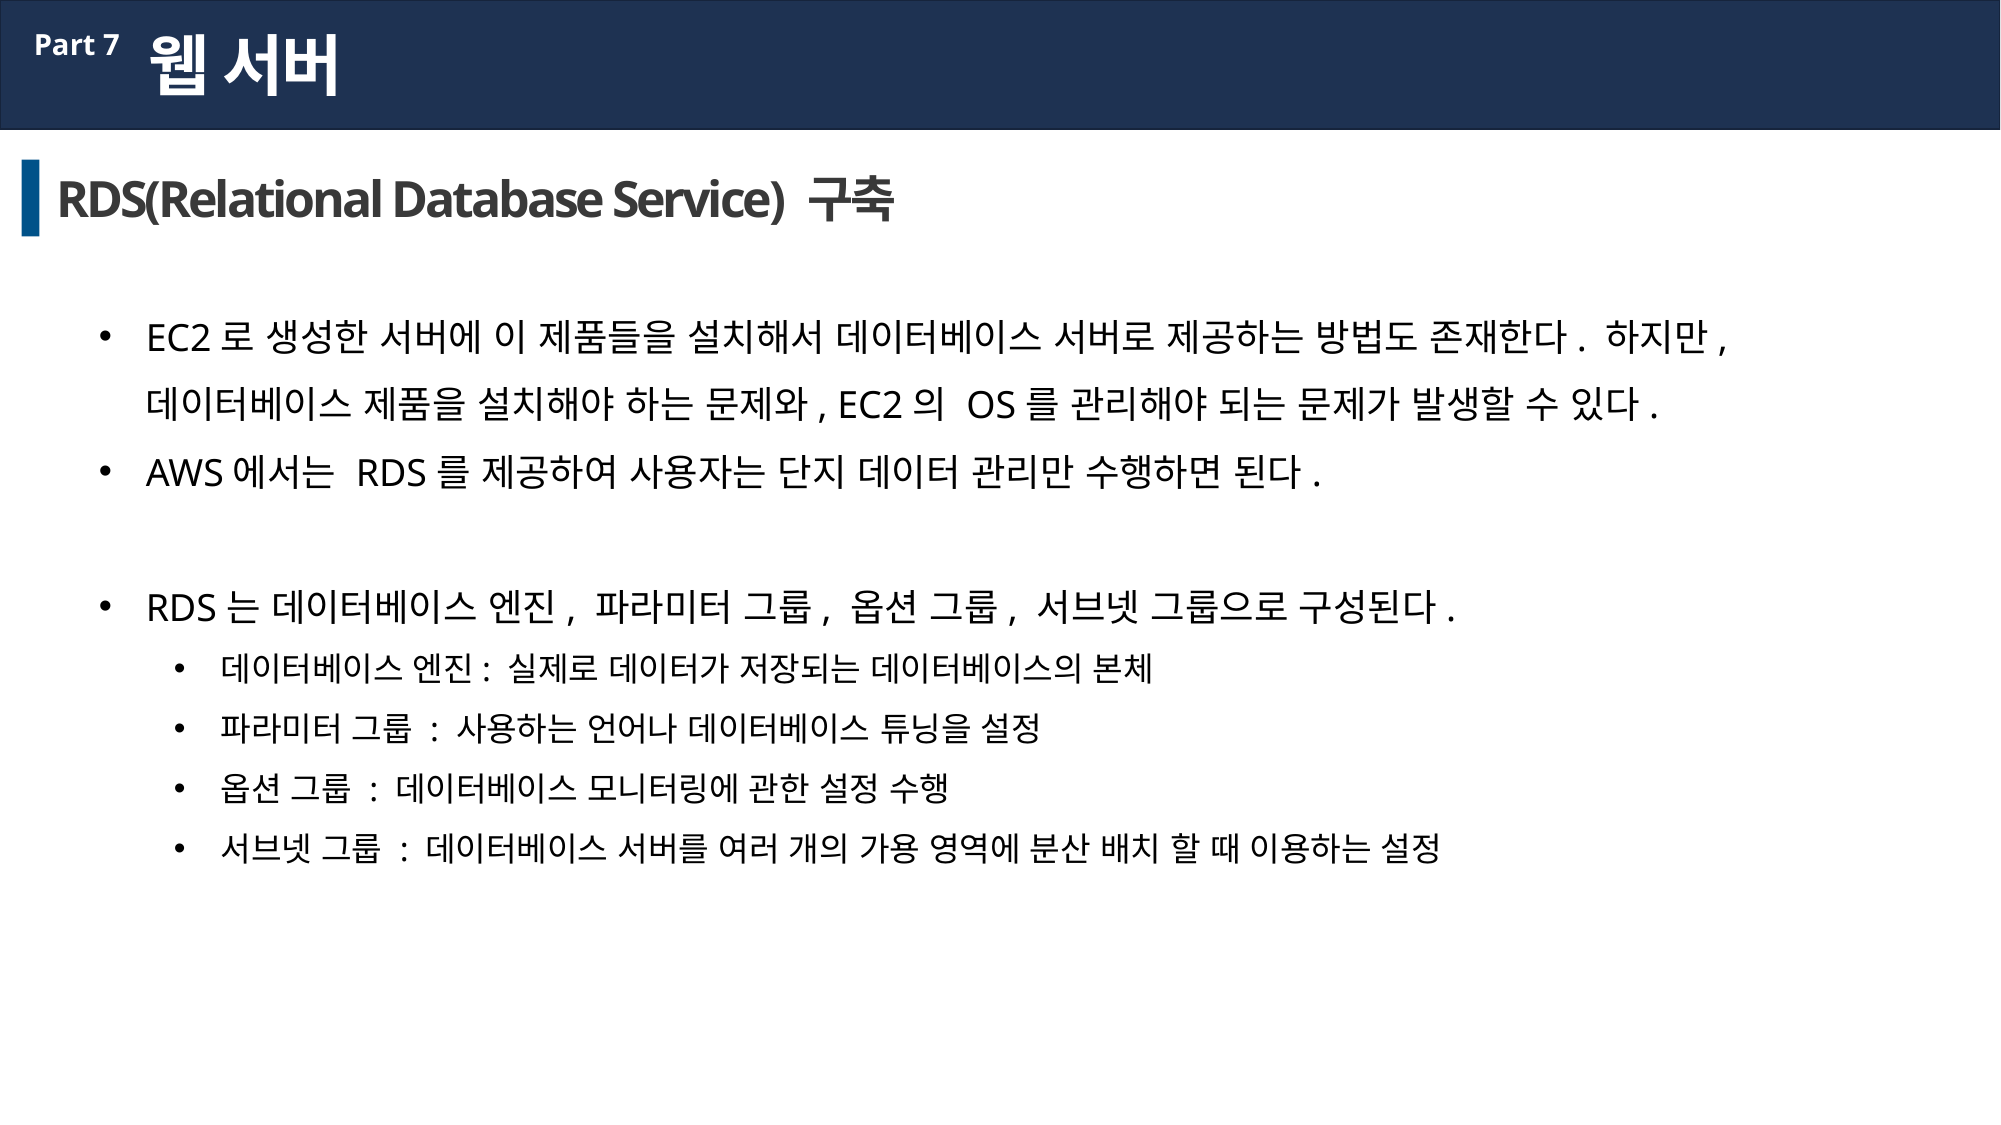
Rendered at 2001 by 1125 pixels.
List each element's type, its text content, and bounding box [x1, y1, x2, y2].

text_box [21, 159, 40, 237]
text_box EC2로 생성한 서버에 이 제품들을 설치해서 데이터베이스 서버로 제공하는 방법도 존재한다. 하지만, 데이터베이스 제품을 설치해야 하는 문제와, EC2의 OS를 관리해야 되는 문제가 발생할 수 있다. AWS에서는 RDS를 제공하여 사용자는 단지 데이터 관리만 수행하면 된다. RDS는 데이터베이스 엔진, 파라미터 그룹, 옵션 그룹, 서브넷 그룹으로 구성된다. 데이터베이스 엔진: 실제로 데이터가 저장되는 데이터베이스의 본체 파라미터 그룹 : 사용하는 언어나 데이터베이스 튜닝을 설정 옵션 그룹 : 데이터베이스 모니터링에 관한 설정 수행 서브넷 그룹 : 데이터베이스 서버를 여러 개의 가용 영역에 분산 배치 할 때 이용하는 설정 [84, 283, 1916, 936]
text_box 웹 서버 [133, 16, 373, 112]
text_box RDS(Relational Database Service) 구축 [41, 160, 911, 235]
text_box Part 7 [18, 19, 143, 69]
